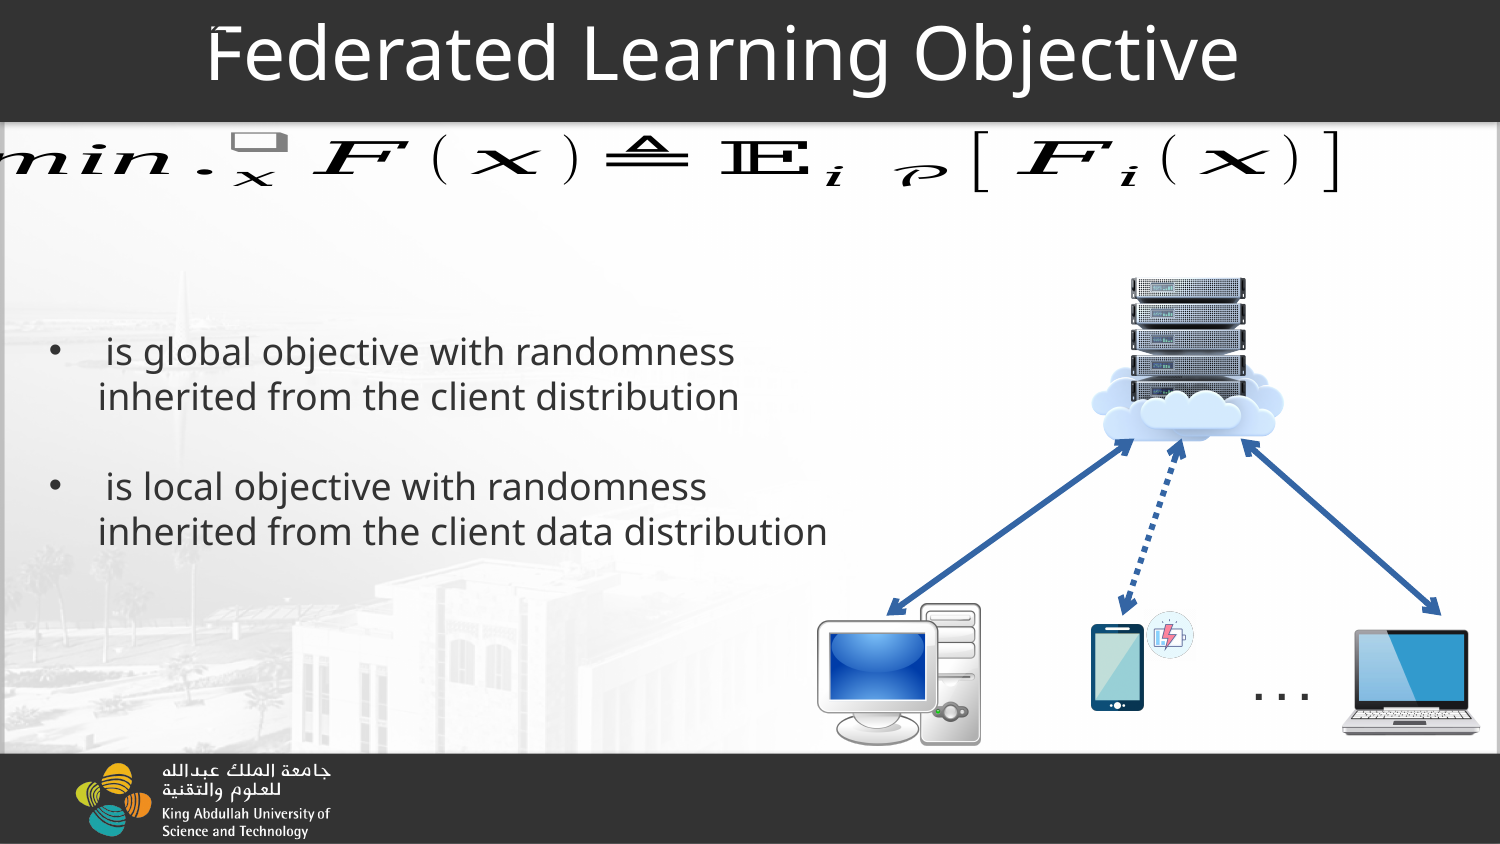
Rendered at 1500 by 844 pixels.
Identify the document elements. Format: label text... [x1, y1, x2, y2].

picture [1070, 609, 1196, 711]
picture [1080, 260, 1294, 457]
text_box 12 [174, 0, 364, 49]
picture [1326, 617, 1495, 750]
text_box . . . [1238, 651, 1320, 716]
picture [817, 603, 981, 746]
text_box [1120, 599, 1134, 616]
text_box [1270, 465, 1442, 615]
picture [65, 756, 342, 844]
title Federated Learning Objective [0, 0, 1457, 111]
